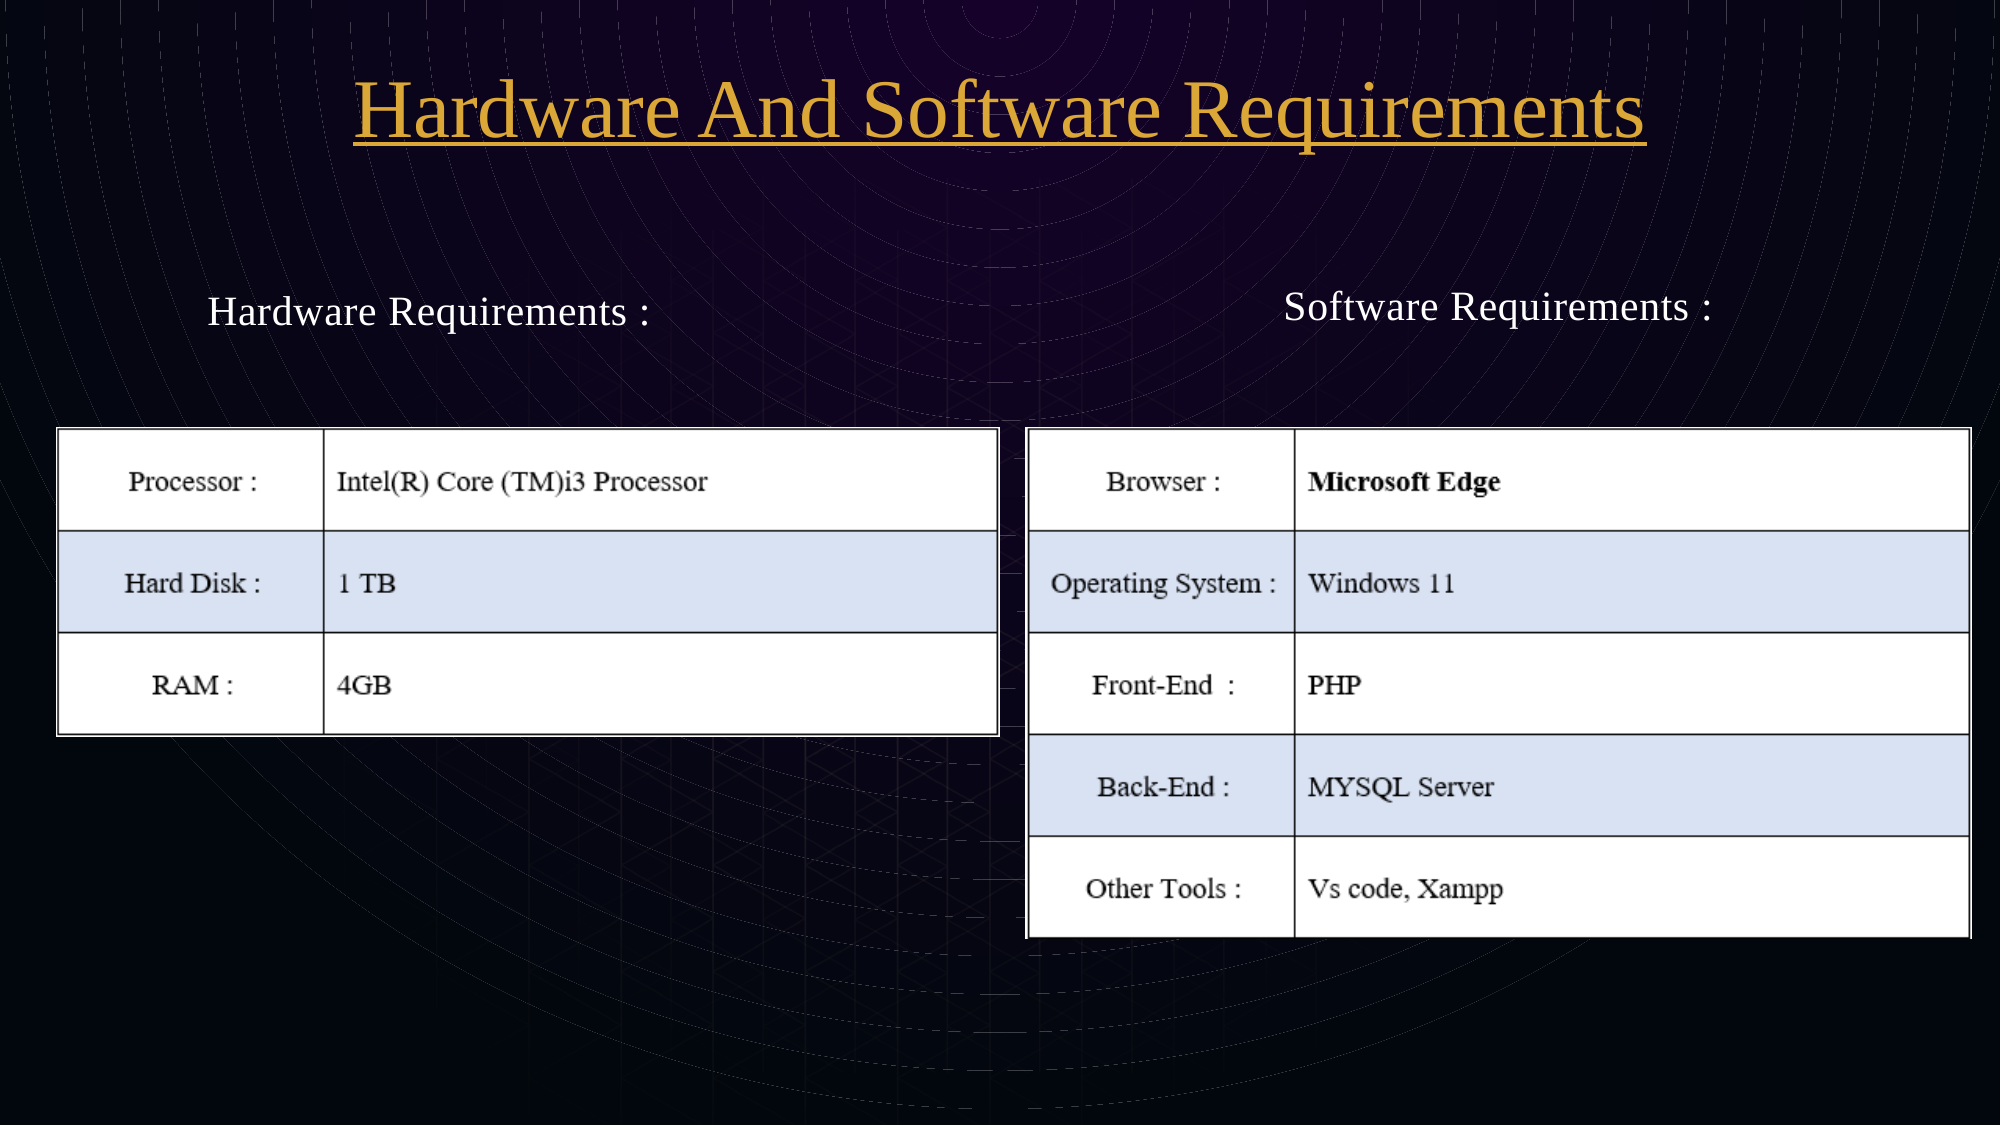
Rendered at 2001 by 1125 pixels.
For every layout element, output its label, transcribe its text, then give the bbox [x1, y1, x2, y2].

text_box Hardware And Software Requirements [303, 46, 1697, 162]
picture [56, 326, 1972, 1125]
picture [393, 220, 681, 276]
text_box Hardware Requirements : [192, 276, 732, 342]
picture [1323, 220, 1527, 271]
text_box Software Requirements : [1268, 271, 1808, 337]
